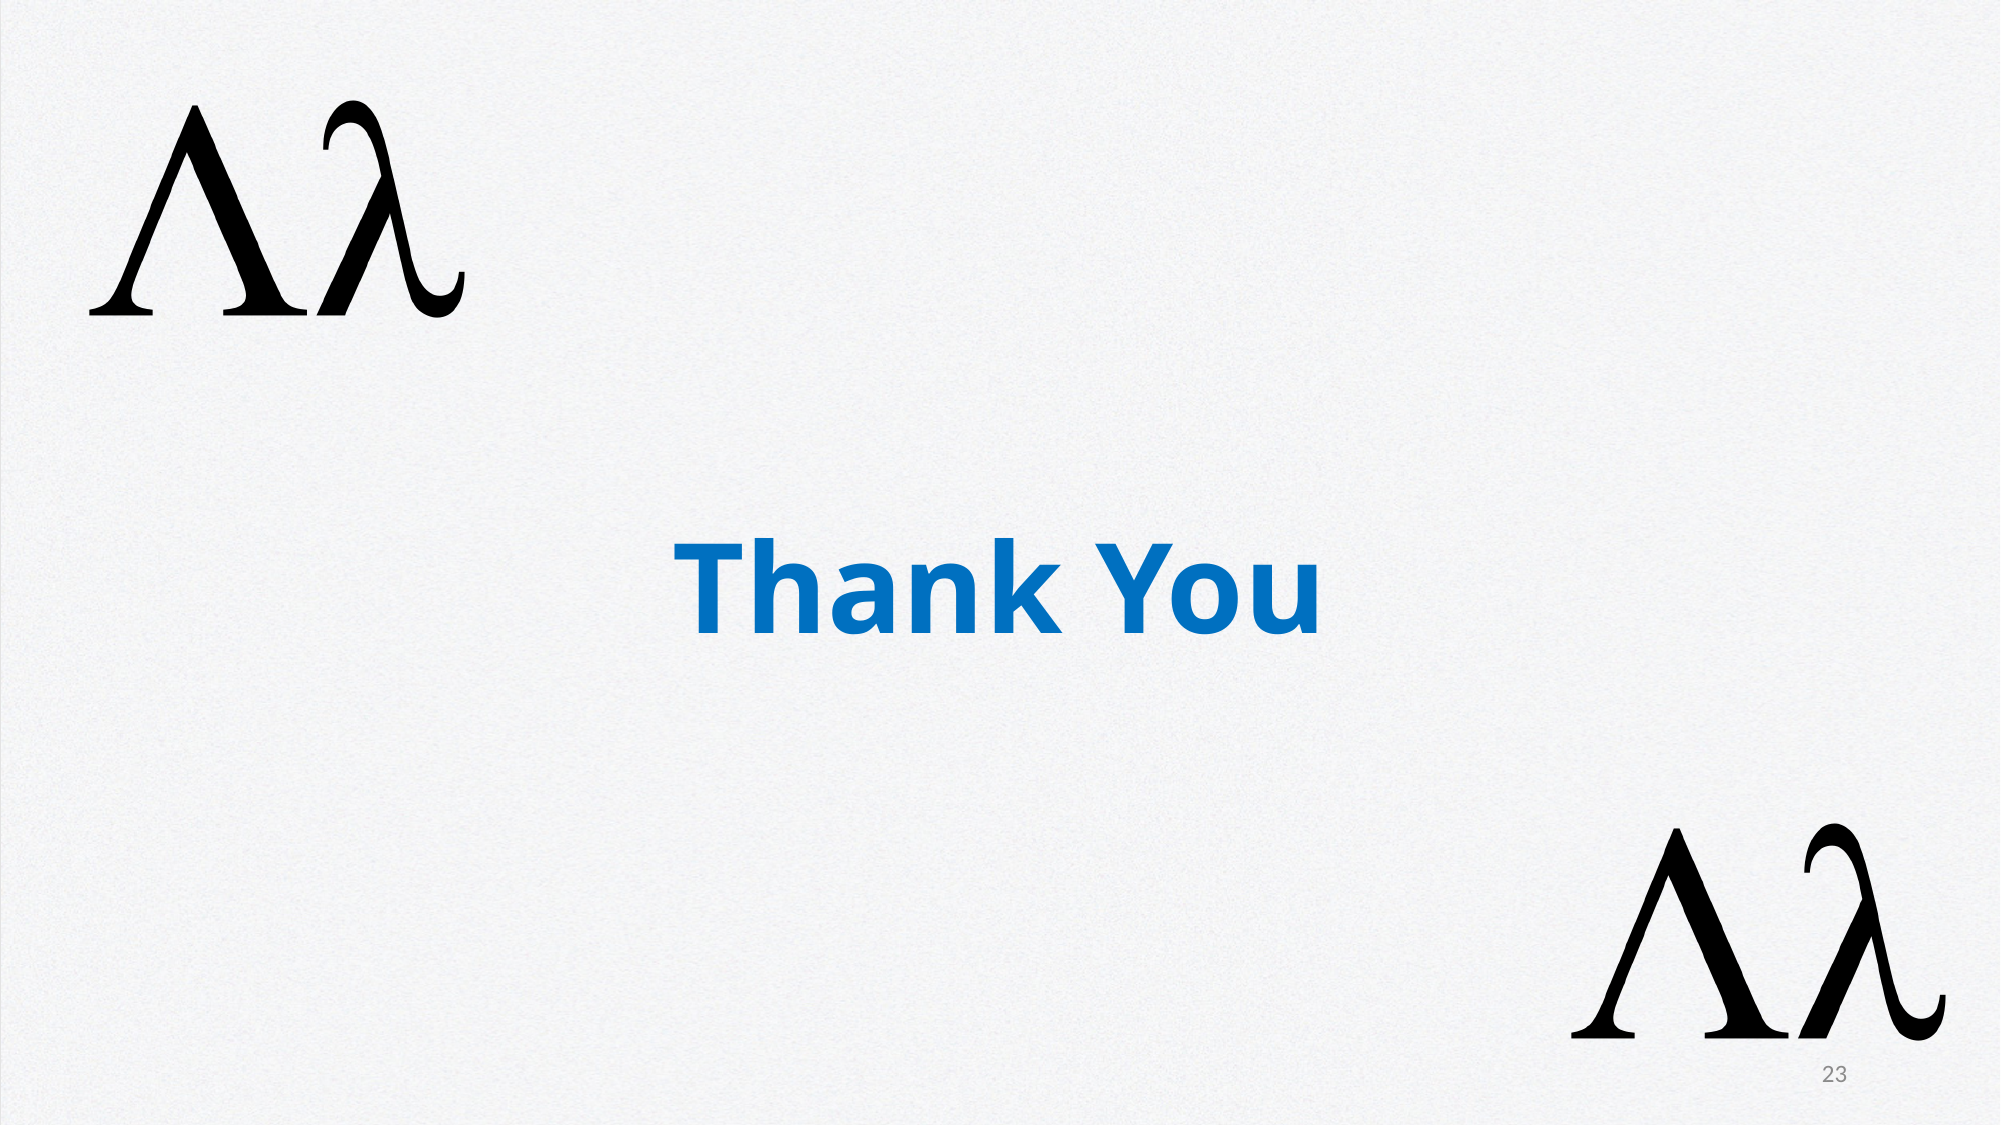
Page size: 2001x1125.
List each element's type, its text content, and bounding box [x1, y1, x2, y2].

title Thank You [137, 484, 1863, 702]
slide_number 22 [1412, 1042, 1863, 1103]
picture [0, 0, 2001, 1125]
